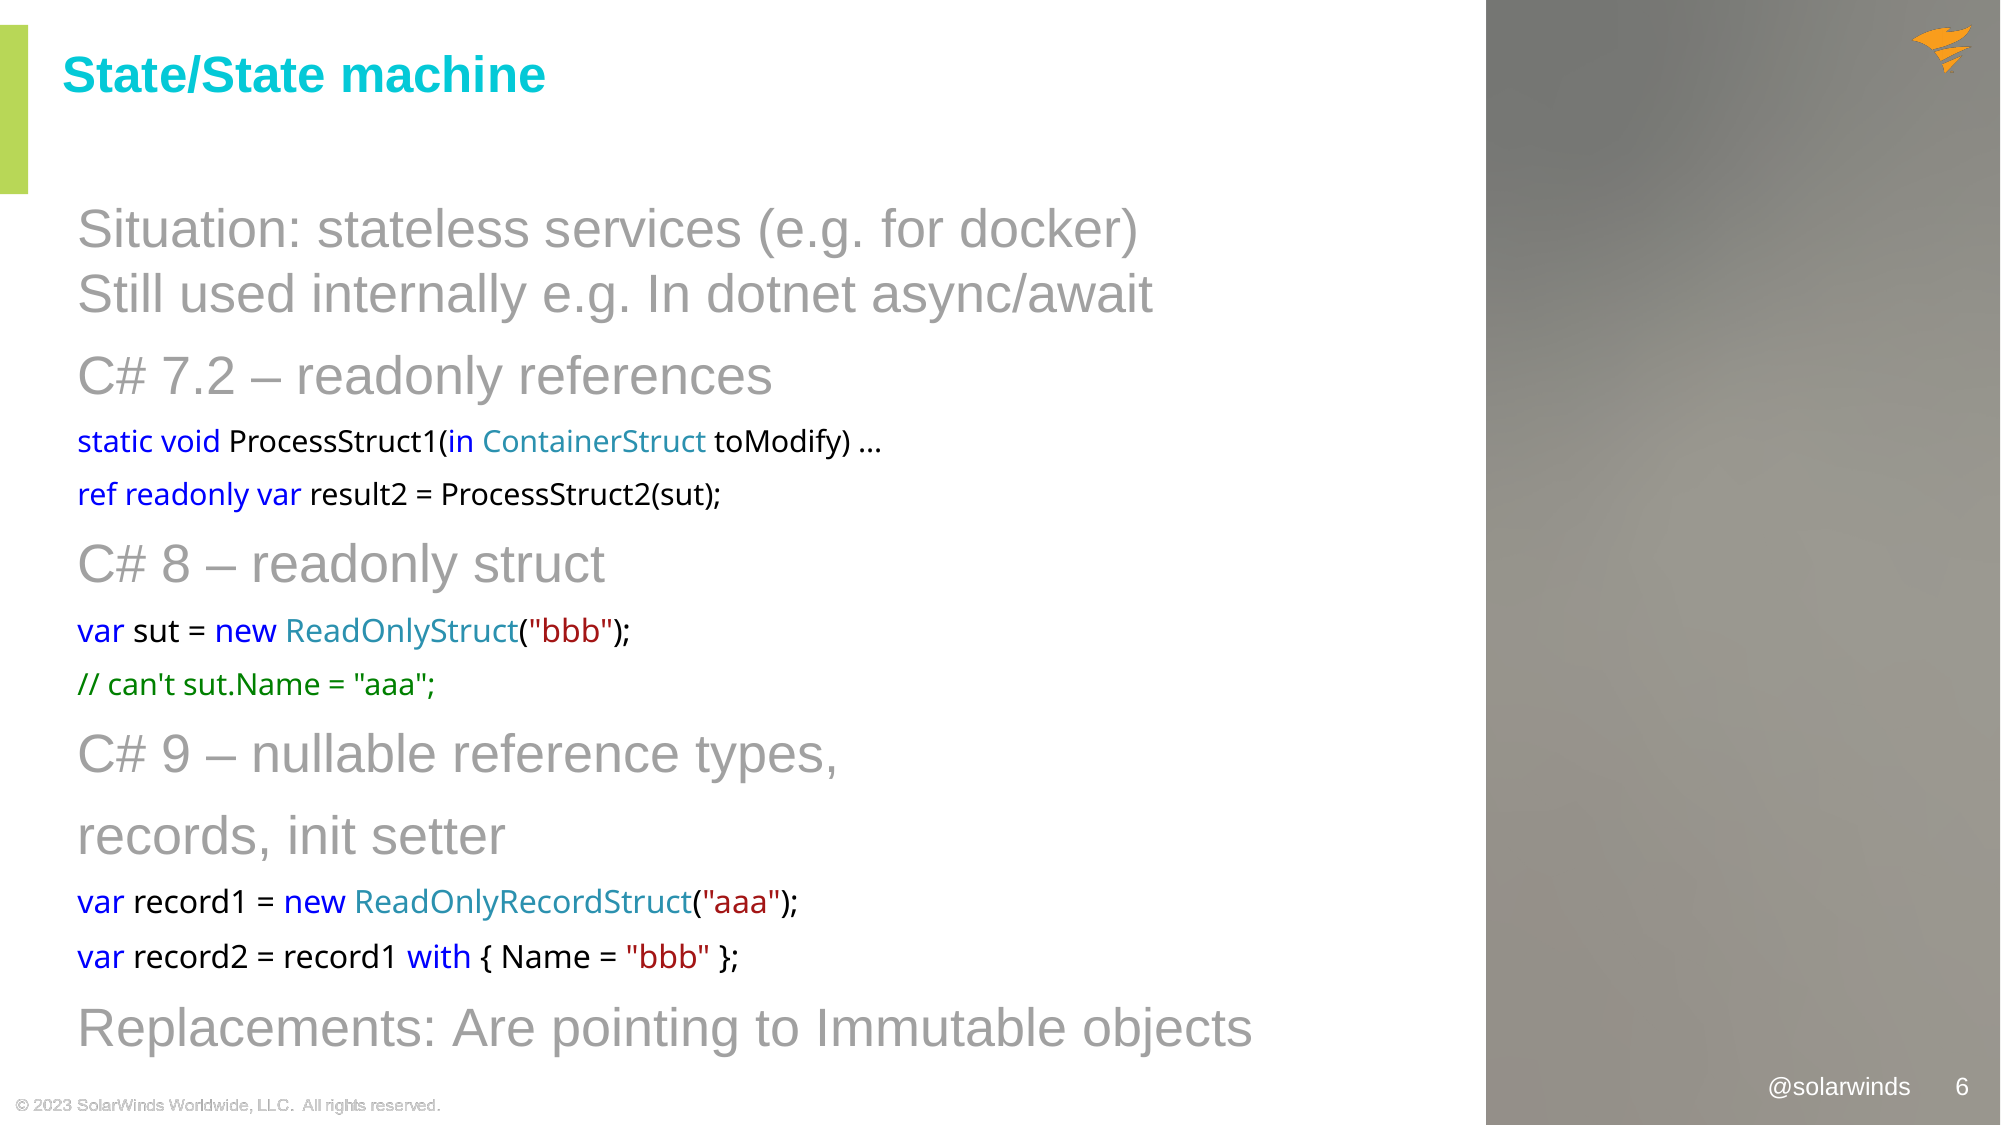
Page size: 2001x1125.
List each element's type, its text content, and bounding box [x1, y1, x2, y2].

list Situation: stateless services (e.g. for docker) Still used internally e.g. In dotnet async/await C# 7.2 – readonly references static void ProcessStruct1(in ContainerStruct toModify) ... ref readonly var result2 = ProcessStruct2(sut); C# 8 – readonly struct var sut = new ReadOnlyStruct("bbb"); // can't sut.Name = "aaa"; C# 9 – nullable reference types, records, init setter var record1 = new ReadOnlyRecordStruct("aaa"); var record2 = record1 with { Name = "bbb" }; Replacements: Are pointing to Immutable objects [62, 186, 1927, 1066]
title State/State machine [47, 40, 1912, 111]
picture [0, 1086, 931, 1125]
